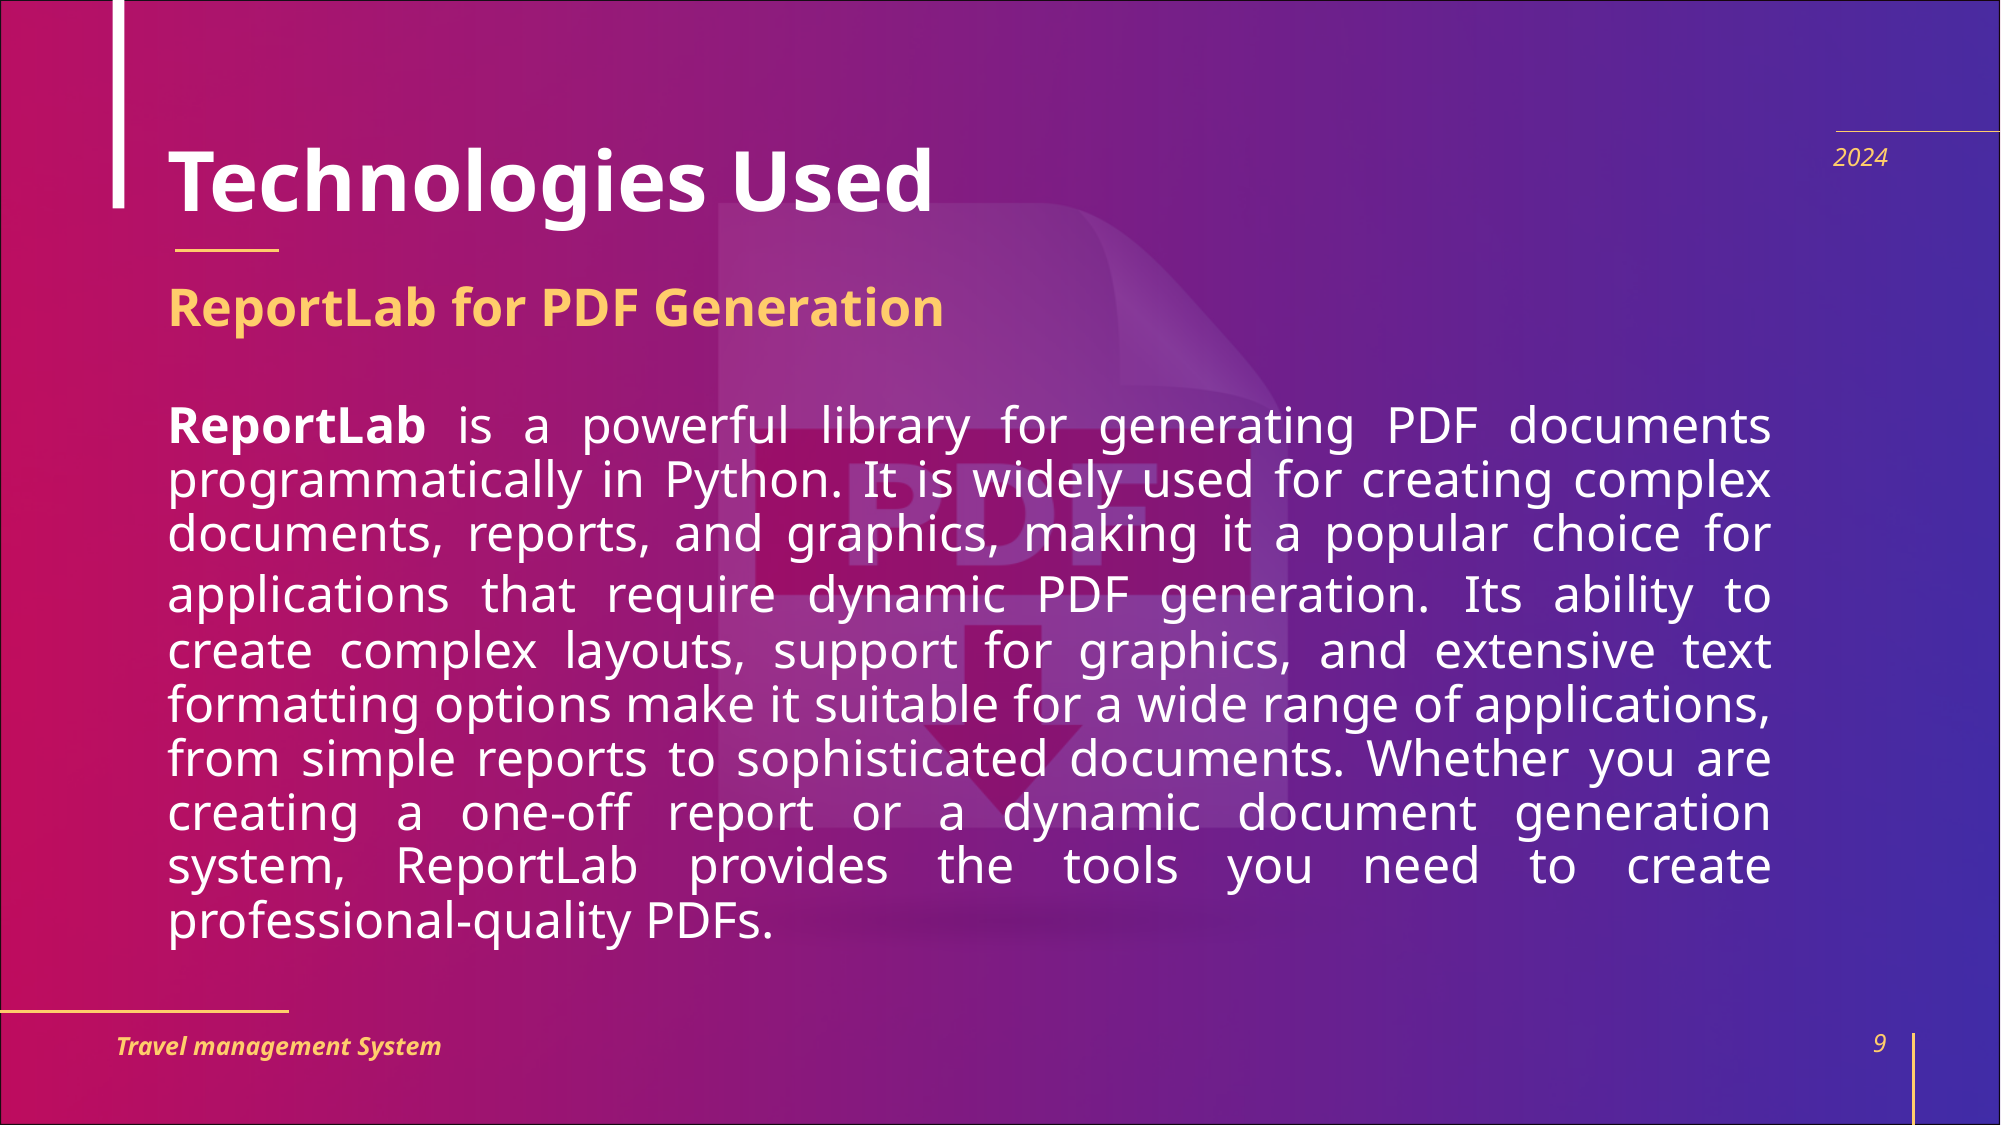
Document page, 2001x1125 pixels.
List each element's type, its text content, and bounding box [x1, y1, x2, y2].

footer Travel management System [100, 1015, 636, 1075]
slide_number 9 [1451, 1015, 1902, 1075]
subtitle ReportLab for PDF Generation [152, 273, 1789, 388]
list ReportLab is a powerful library for generating PDF documents programmatically in Python. It is widely used for creating complex documents, reports, and graphics, making it a popular choice for applications that require dynamic PDF generation. Its ability to create complex layouts, support for graphics, and extensive text formatting options make it suitable for a wide range of applications, from simple reports to sophisticated documents. Whether you are creating a one-off report or a dynamic document generation system, ReportLab provides the tools you need to create professional-quality PDFs. [152, 392, 1789, 959]
title Technologies Used [152, 75, 1789, 273]
list 2024 [1818, 137, 1919, 192]
